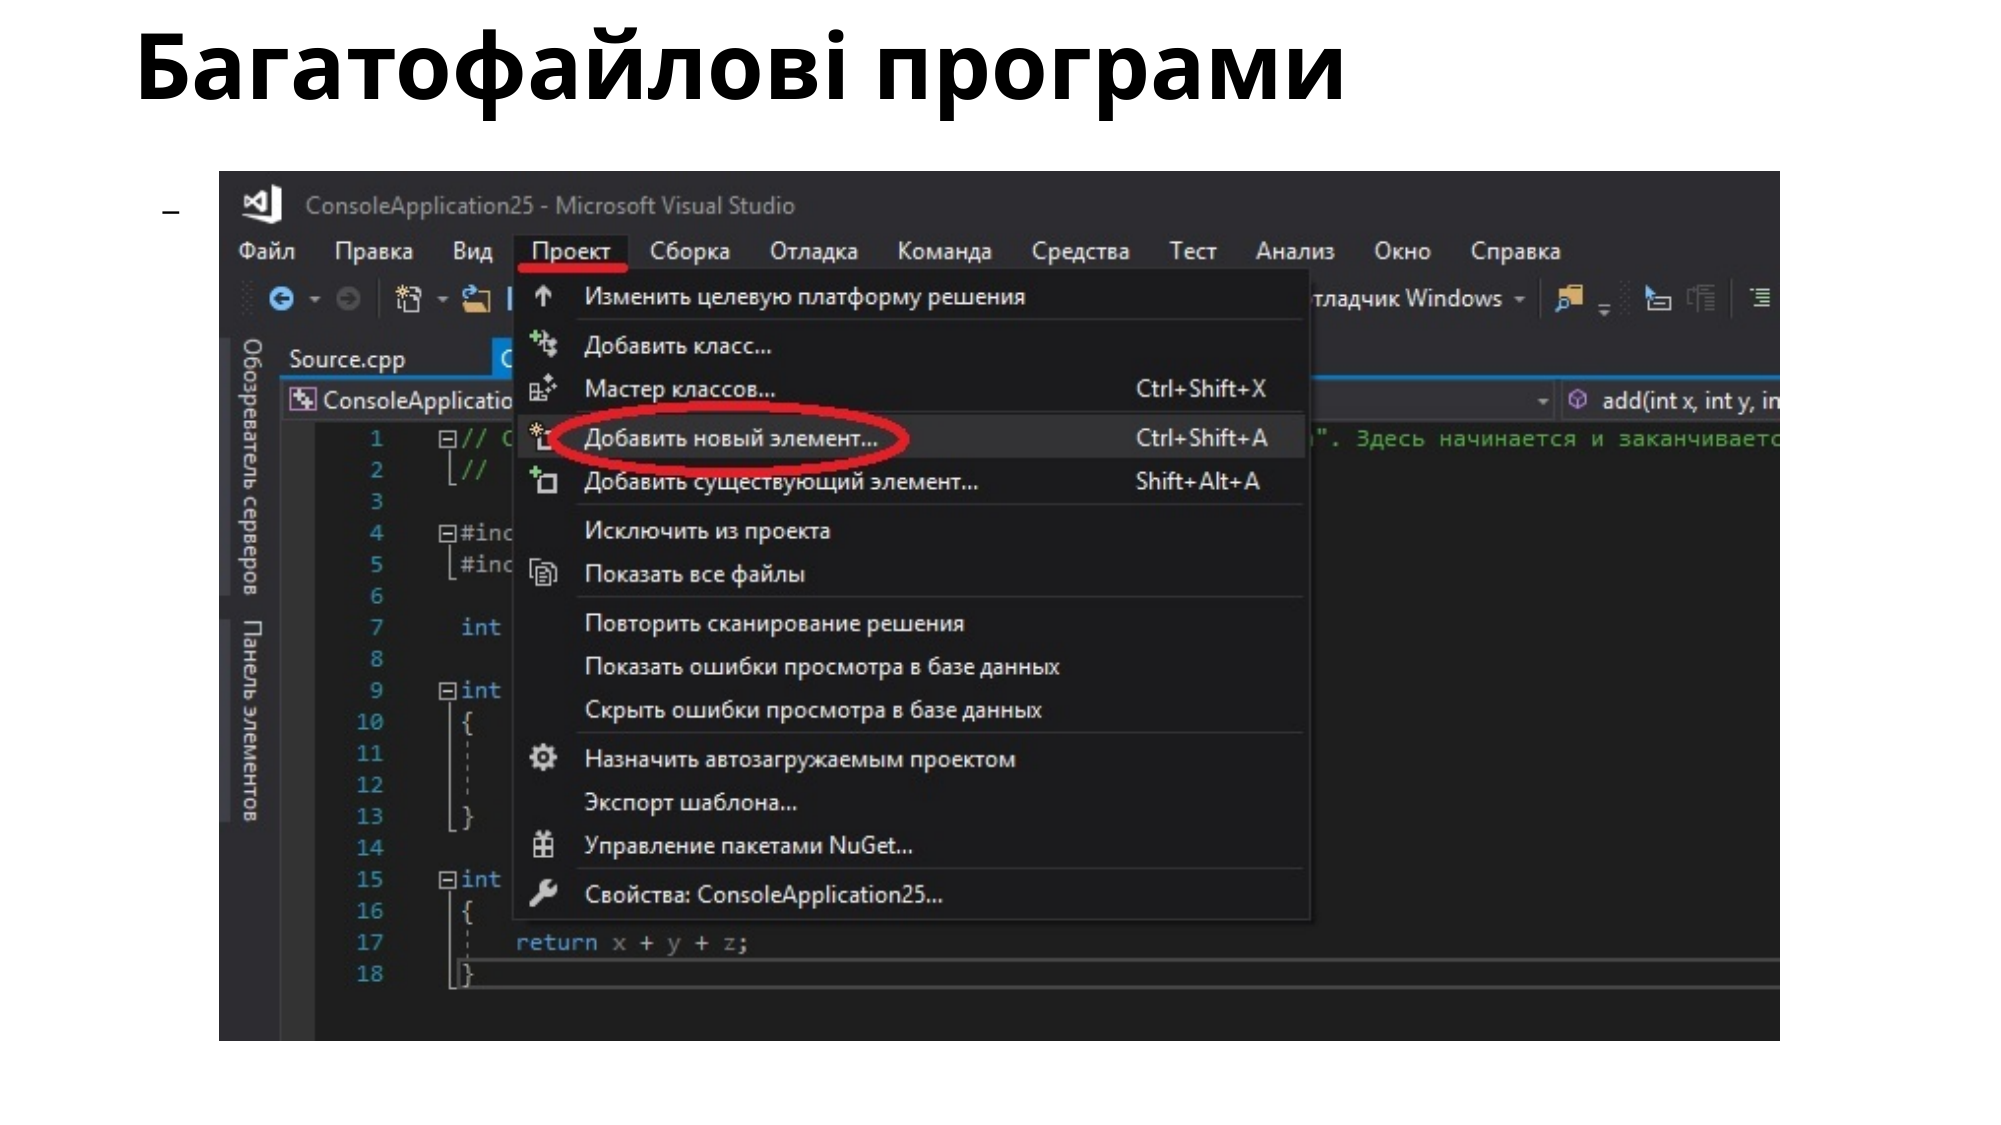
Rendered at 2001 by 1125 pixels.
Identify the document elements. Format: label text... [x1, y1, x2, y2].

list _ [0, 140, 2000, 1125]
title Багатофайлові програми [0, 0, 2000, 140]
picture [219, 171, 1781, 1041]
